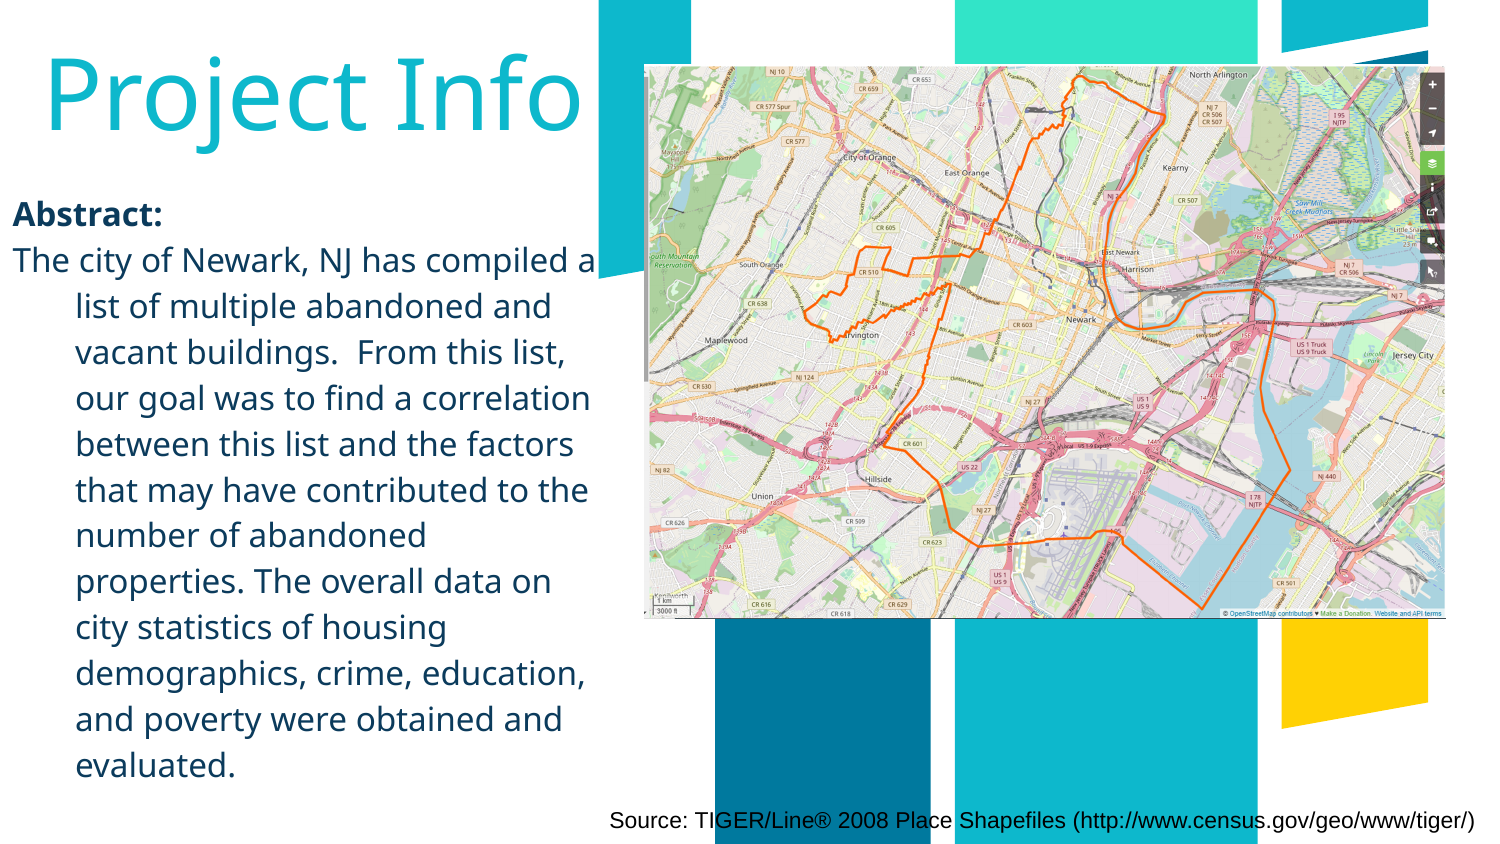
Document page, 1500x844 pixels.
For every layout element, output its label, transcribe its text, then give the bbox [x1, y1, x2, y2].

title Project Info [42, 10, 639, 152]
text_box Source: TIGER/Line® 2008 Place Shapefiles (http://www.census.gov/geo/www/tiger/) [594, 798, 1500, 841]
picture [644, 63, 1446, 620]
subtitle Abstract: The city of Newark, NJ has compiled a list of multiple abandoned and vacant buildings. From this list, our goal was to find a correlation between this list and the factors that may have contributed to the number of abandoned properties. The overall data on city statistics of housing demographics, crime, education, and poverty were obtained and evaluated. [0, 187, 602, 342]
